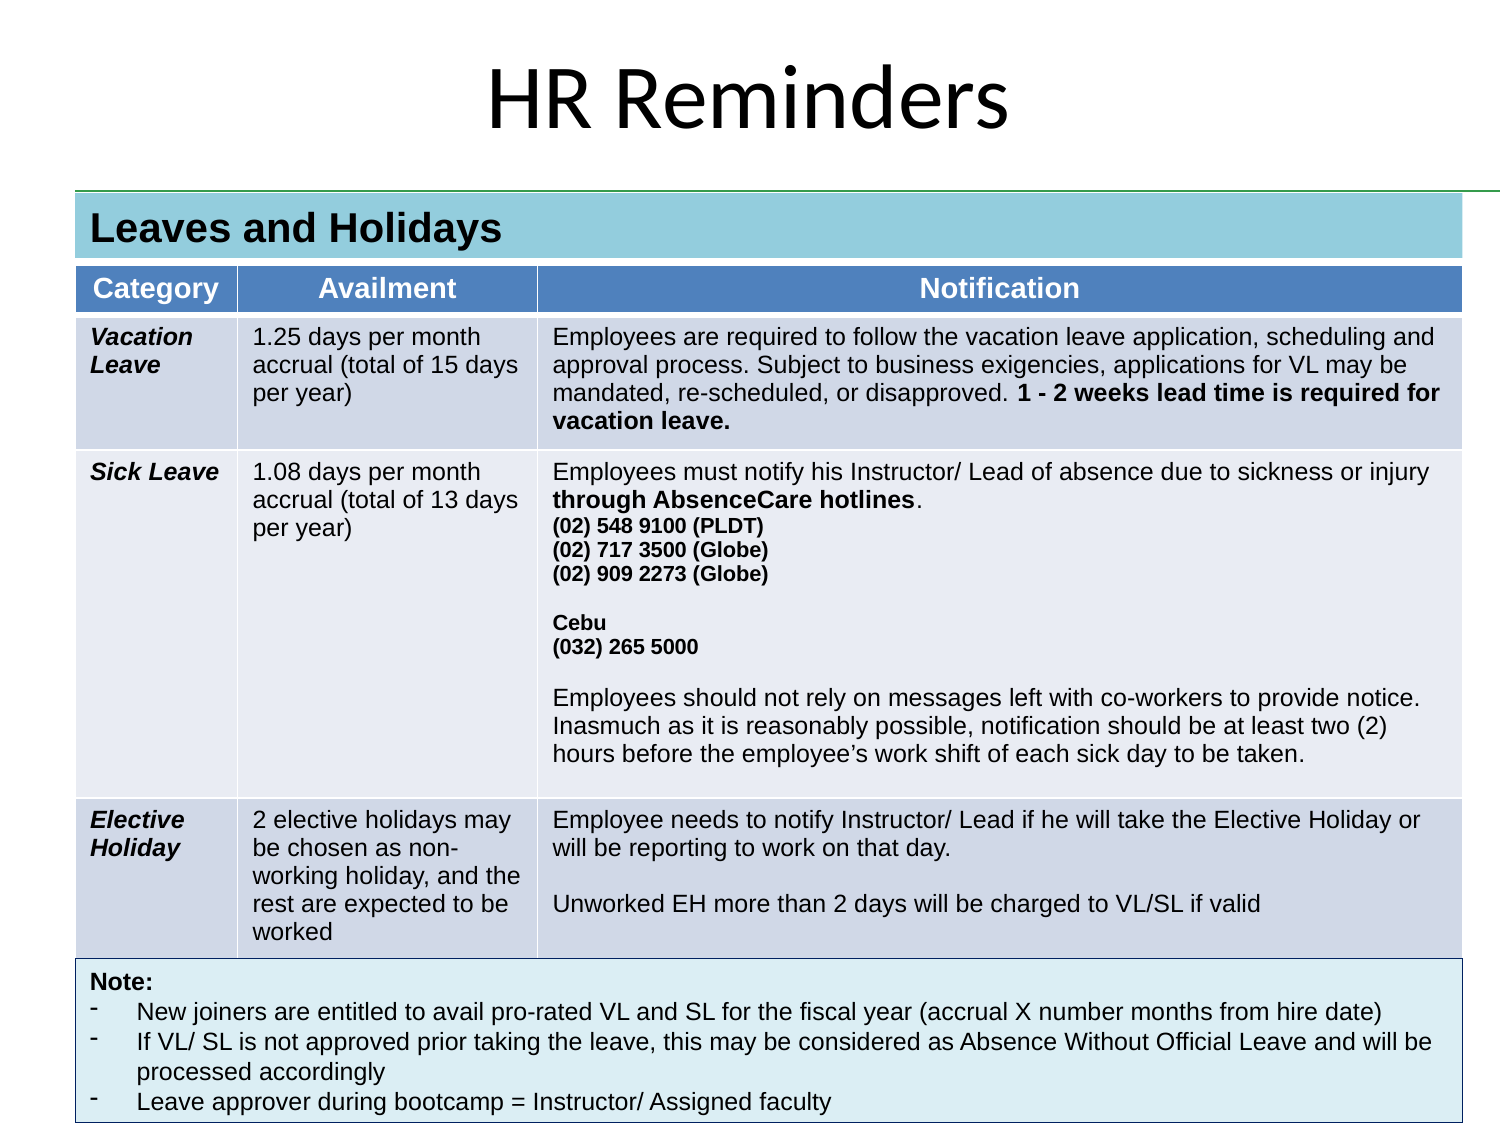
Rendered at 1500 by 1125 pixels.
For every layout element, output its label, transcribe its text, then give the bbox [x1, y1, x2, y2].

text_box Leaves and Holidays [75, 193, 1463, 258]
table_header Notification [538, 266, 1462, 312]
table_cell Employee needs to notify Instructor/ Lead if he will take the Elective Holiday or will be reporting to work on that day. Unworked EH more than 2 days will be charged to VL/SL if valid [538, 799, 1462, 958]
table_cell Employees must notify his Instructor/ Lead of absence due to sickness or injury through AbsenceCare hotlines. (02) 548 9100 (PLDT) (02) 717 3500 (Globe) (02) 909 2273 (Globe) Cebu (032) 265 5000 Employees should not rely on messages left with co-workers to provide notice. Inasmuch as it is reasonably possible, notification should be at least two (2) hours before the employee’s work shift of each sick day to be taken. [538, 451, 1462, 797]
table_cell 2 elective holidays may be chosen as non-working holiday, and the rest are expected to be worked [238, 799, 537, 958]
table_cell 1.08 days per month accrual (total of 13 days per year) [238, 451, 537, 797]
table_cell Elective Holiday [76, 799, 237, 958]
table_cell Employees are required to follow the vacation leave application, scheduling and approval process. Subject to business exigencies, applications for VL may be mandated, re-scheduled, or disapproved. 1 - 2 weeks lead time is required for vacation leave. [538, 318, 1462, 449]
table_cell Sick Leave [76, 451, 237, 797]
table_cell Vacation Leave [76, 318, 237, 449]
table_cell 1.25 days per month accrual (total of 15 days per year) [238, 318, 537, 449]
table_header Availment [238, 266, 537, 312]
table_header Category [76, 266, 237, 312]
title HR Reminders [75, 27, 1422, 157]
text_box Note: New joiners are entitled to avail pro-rated VL and SL for the fiscal year (accrual X number months from hire date) If VL/ SL is not approved prior taking the leave, this may be considered as Absence Without Official Leave and will be processed accordingly Leave approver during bootcamp = Instructor/ Assigned faculty [75, 958, 1463, 1123]
